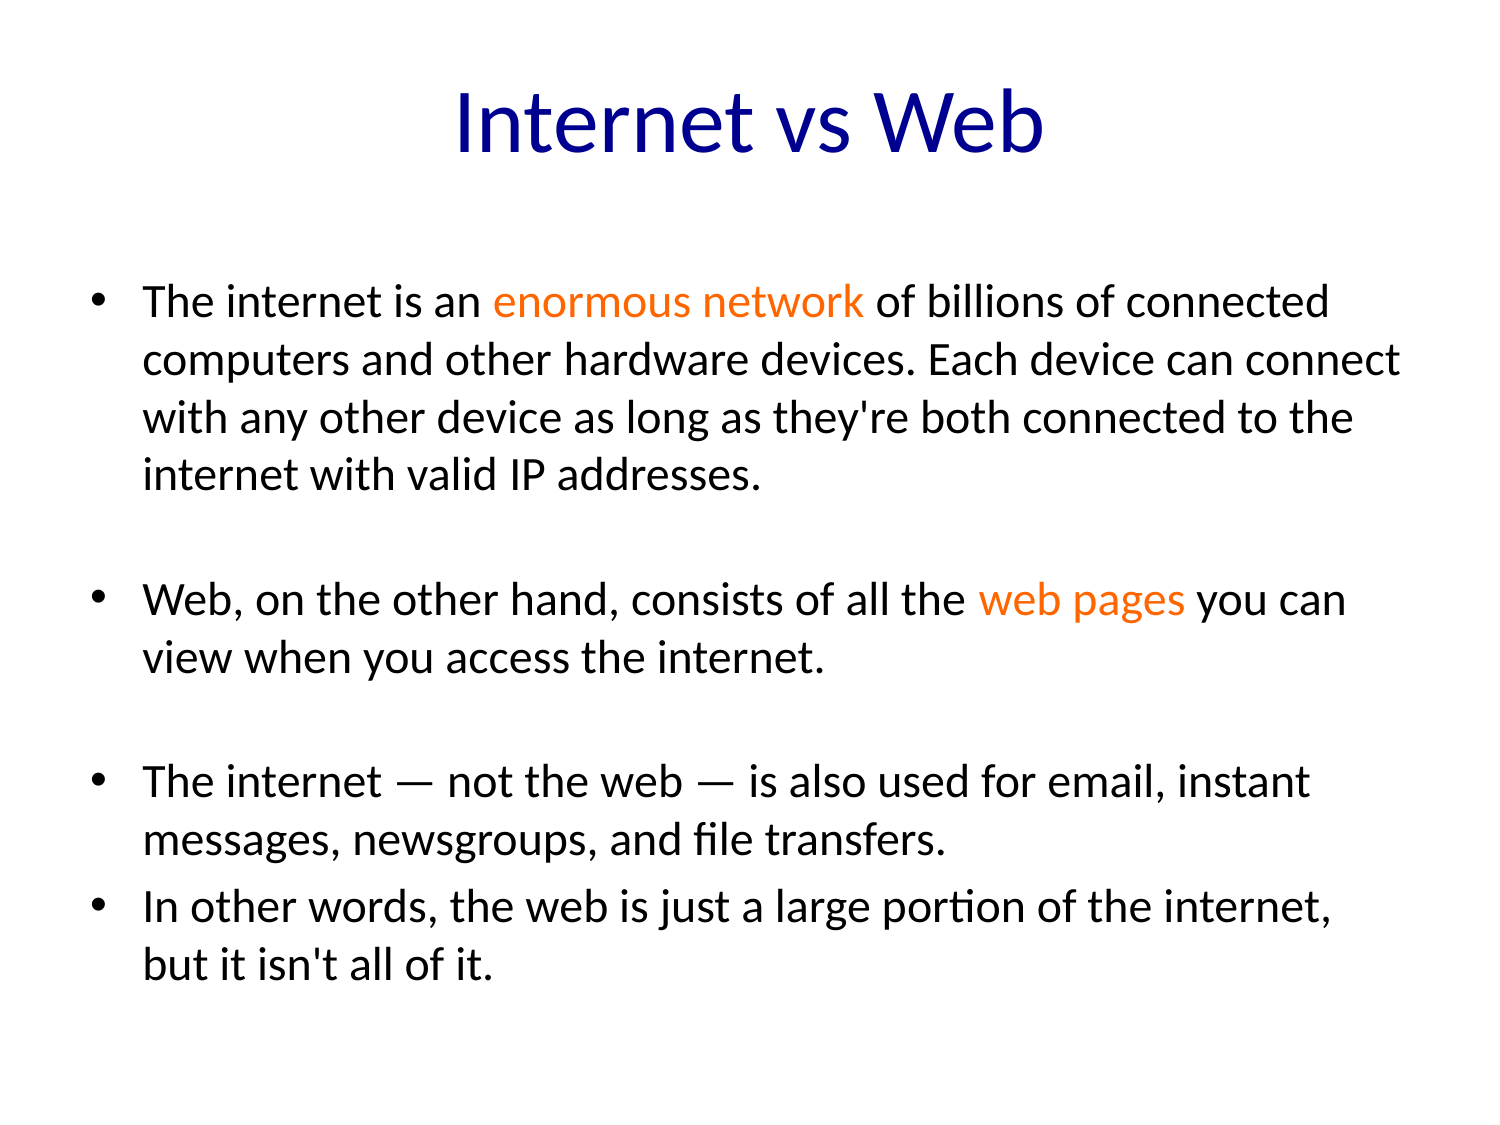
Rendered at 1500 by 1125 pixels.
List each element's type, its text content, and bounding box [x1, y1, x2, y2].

list The internet is an enormous network of billions of connected computers and other hardware devices. Each device can connect with any other device as long as they're both connected to the internet with valid IP addresses. Web, on the other hand, consists of all the web pages you can view when you access the internet. The internet — not the web — is also used for email, instant messages, newsgroups, and file transfers. In other words, the web is just a large portion of the internet, but it isn't all of it. [75, 262, 1425, 1005]
title Internet vs Web [0, 0, 1500, 233]
